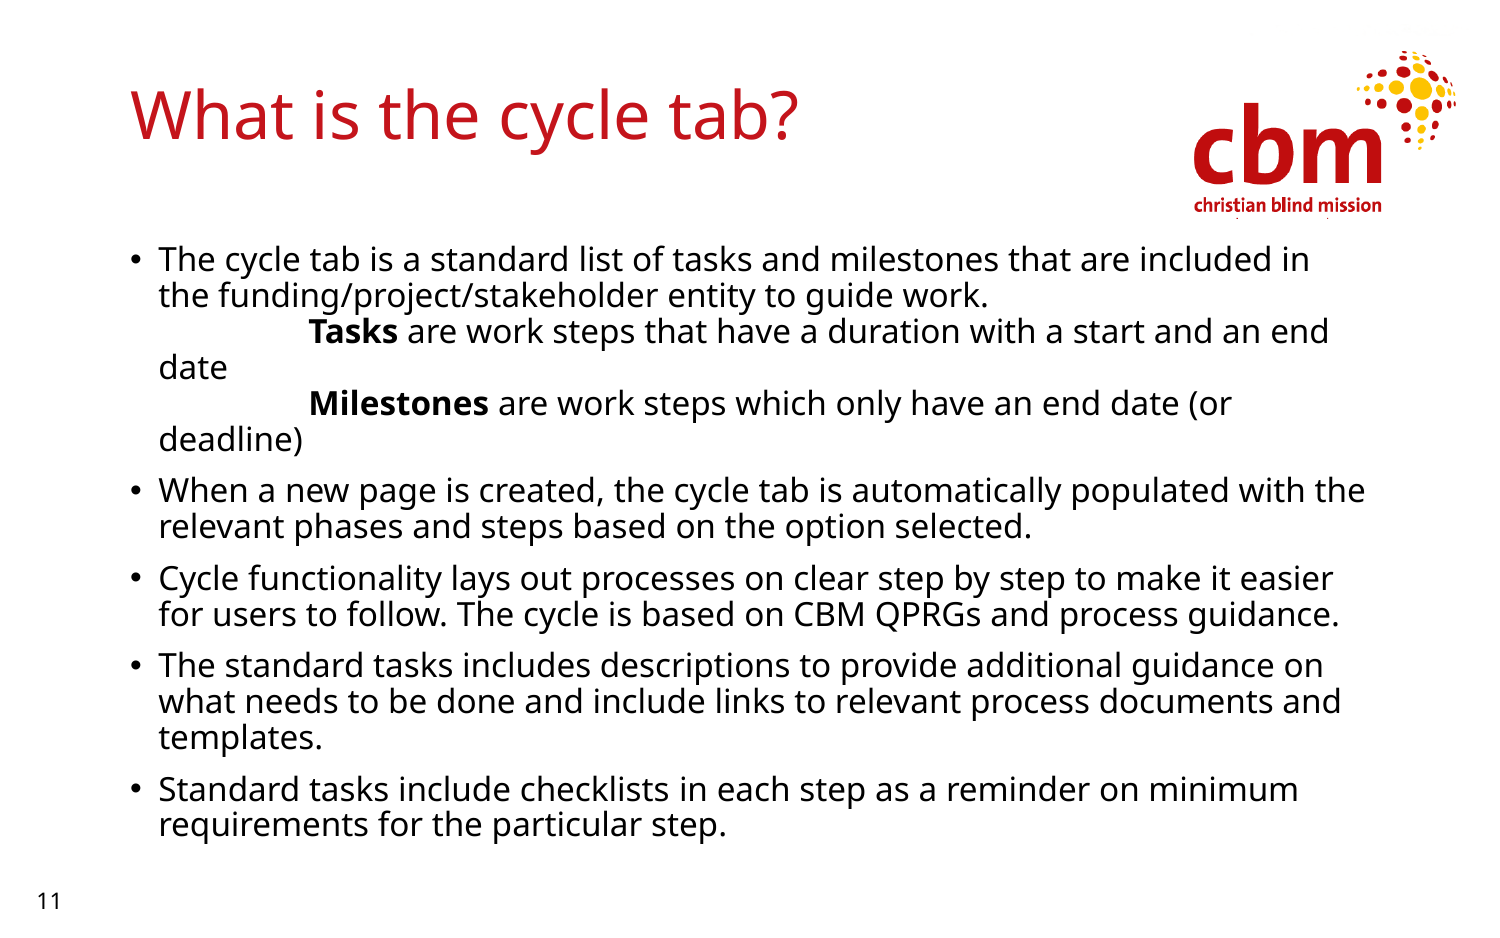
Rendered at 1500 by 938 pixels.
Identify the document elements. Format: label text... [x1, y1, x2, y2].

slide_number 11 [21, 878, 472, 938]
picture [1166, 24, 1490, 236]
title What is the cycle tab? [130, 77, 1370, 225]
list The cycle tab is a standard list of tasks and milestones that are included in the funding/project/stakeholder entity to guide work. Tasks are work steps that have a duration with a start and an end date Milestones are work steps which only have an end date (or deadline) When a new page is created, the cycle tab is automatically populated with the relevant phases and steps based on the option selected. Cycle functionality lays out processes on clear step by step to make it easier for users to follow. The cycle is based on CBM QPRGs and process guidance. The standard tasks includes descriptions to provide additional guidance on what needs to be done and include links to relevant process documents and templates. Standard tasks include checklists in each step as a reminder on minimum requirements for the particular step. [130, 242, 1370, 827]
